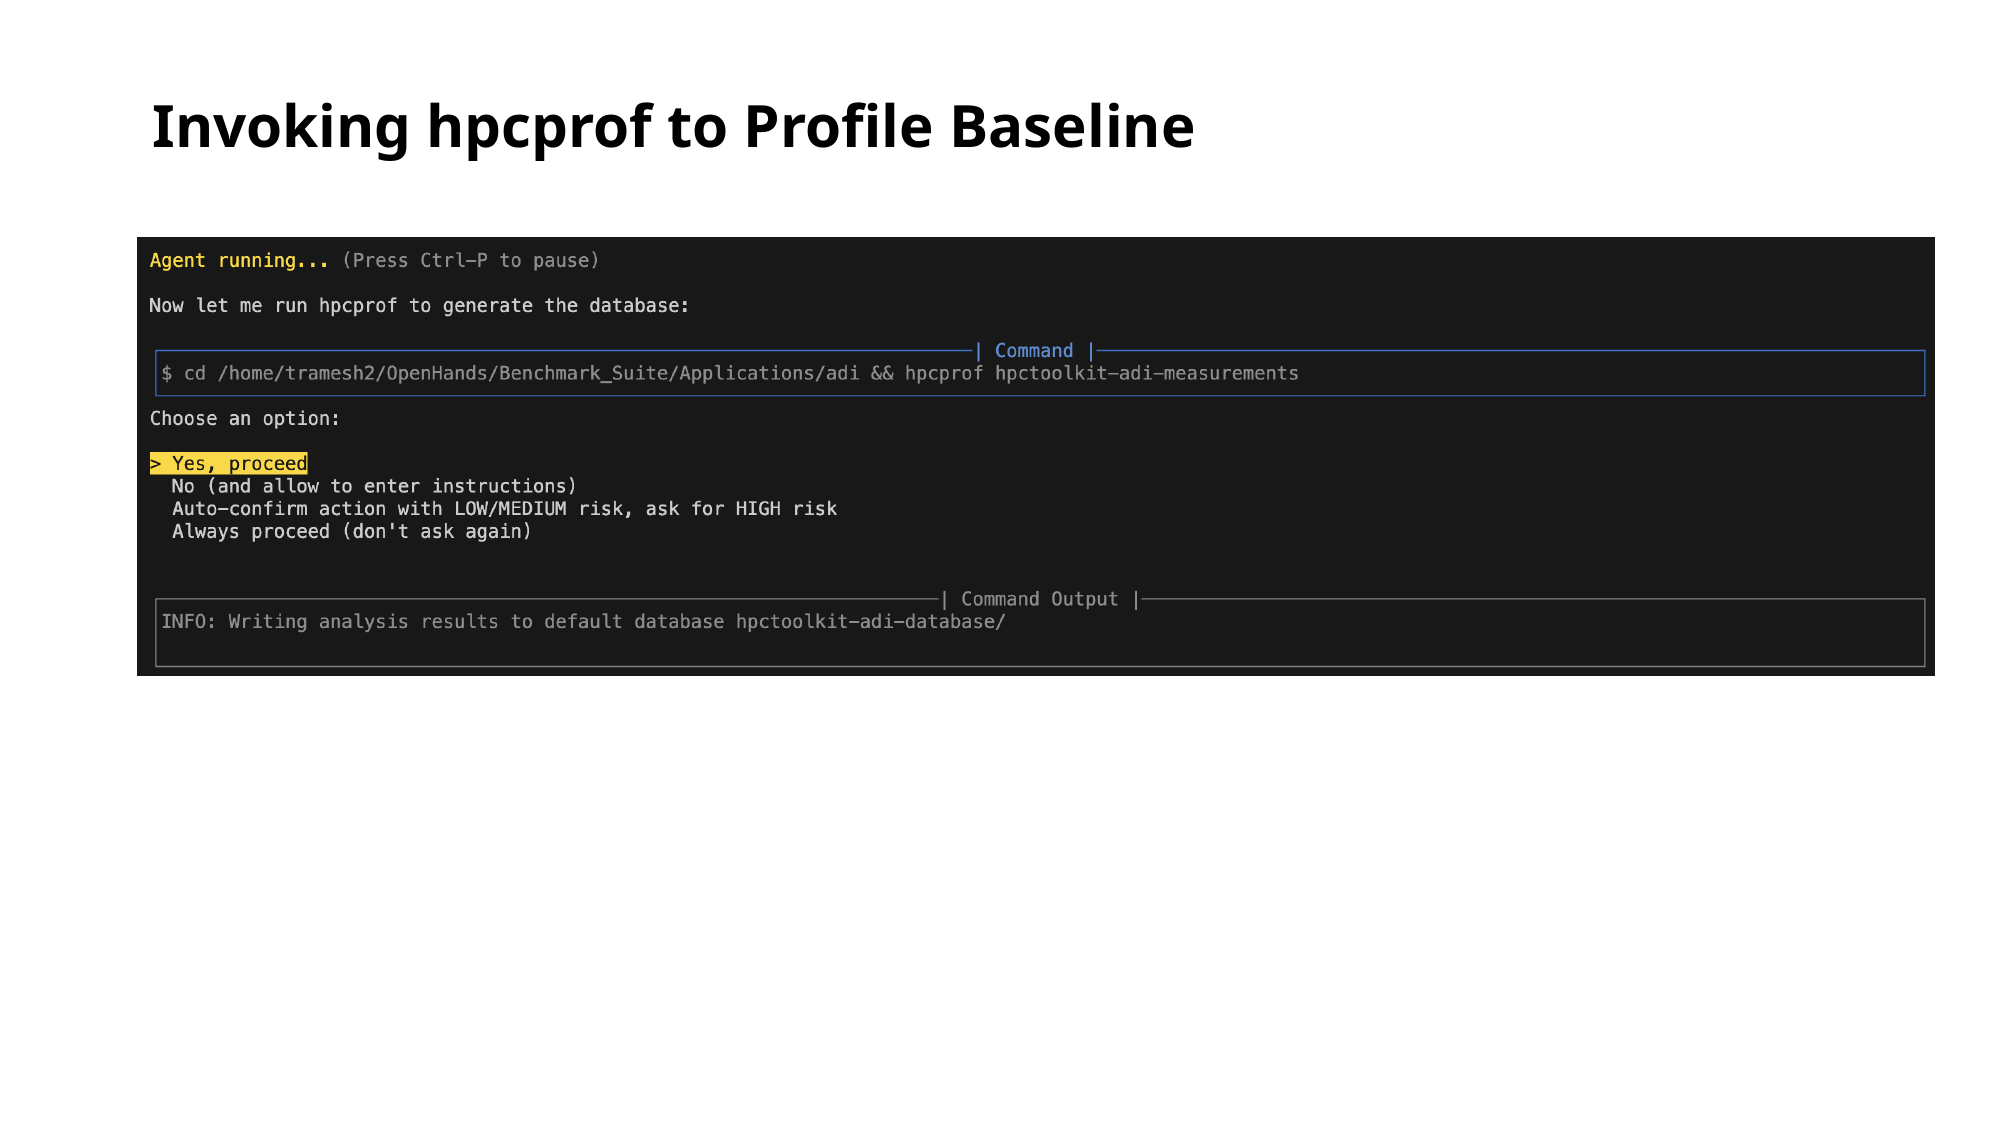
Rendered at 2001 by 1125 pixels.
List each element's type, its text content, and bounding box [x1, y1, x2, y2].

title Invoking hpcprof to Profile Baseline [137, 20, 1863, 236]
picture [136, 236, 1935, 676]
